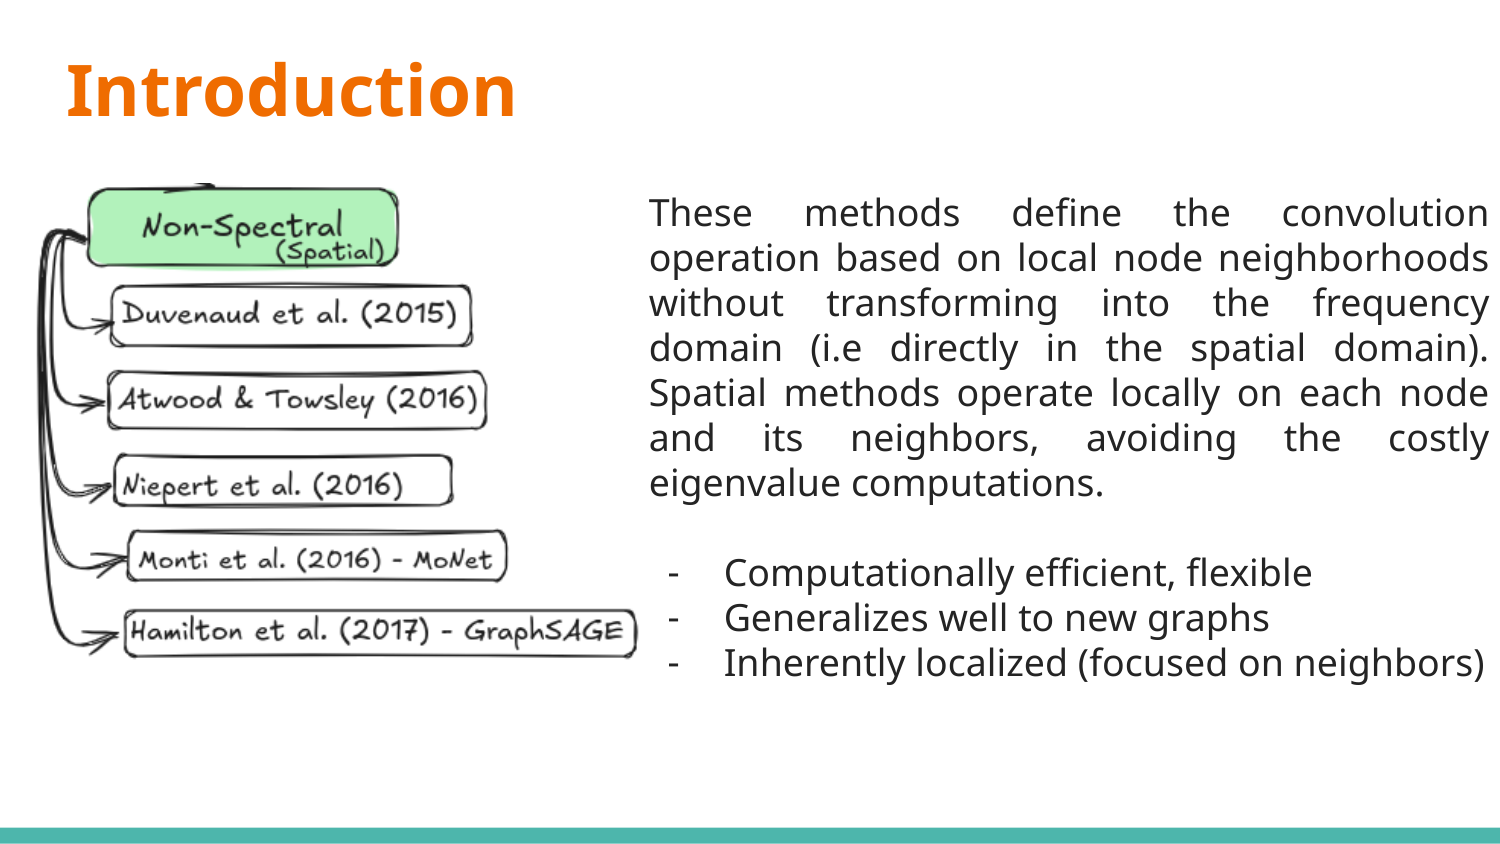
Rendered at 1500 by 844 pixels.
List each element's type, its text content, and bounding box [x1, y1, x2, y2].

picture [18, 182, 643, 661]
title Introduction [51, 30, 1449, 147]
text_box These methods define the convolution operation based on local node neighborhoods without transforming into the frequency domain (i.e directly in the spatial domain). Spatial methods operate locally on each node and its neighbors, avoiding the costly eigenvalue computations. Computationally efficient, flexible Generalizes well to new graphs Inherently localized (focused on neighbors) [633, 173, 1500, 317]
